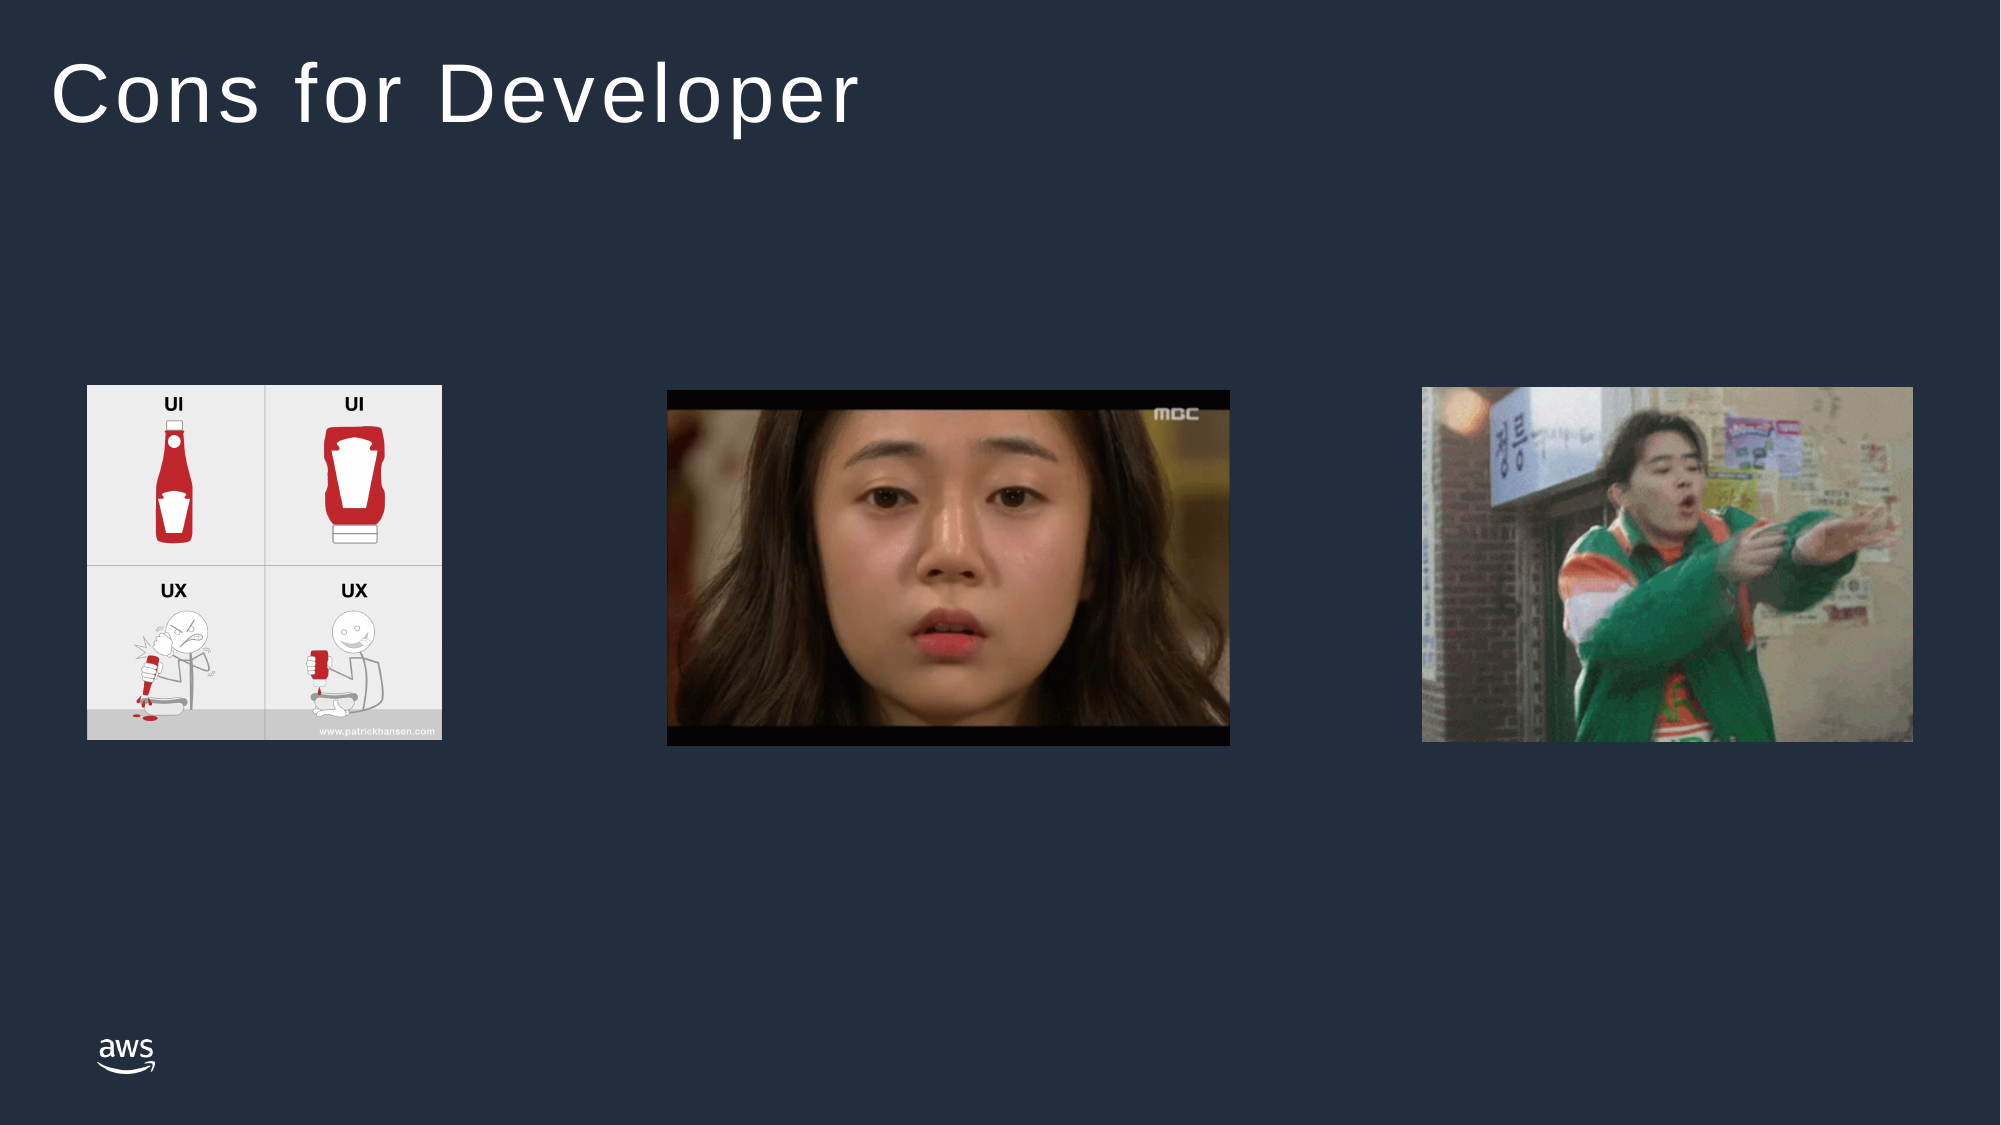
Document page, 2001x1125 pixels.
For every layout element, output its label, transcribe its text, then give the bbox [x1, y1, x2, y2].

title Cons for Developer [47, 37, 1288, 228]
picture [1422, 386, 1913, 742]
picture [87, 385, 442, 740]
picture [97, 1039, 155, 1074]
picture [667, 390, 1230, 746]
